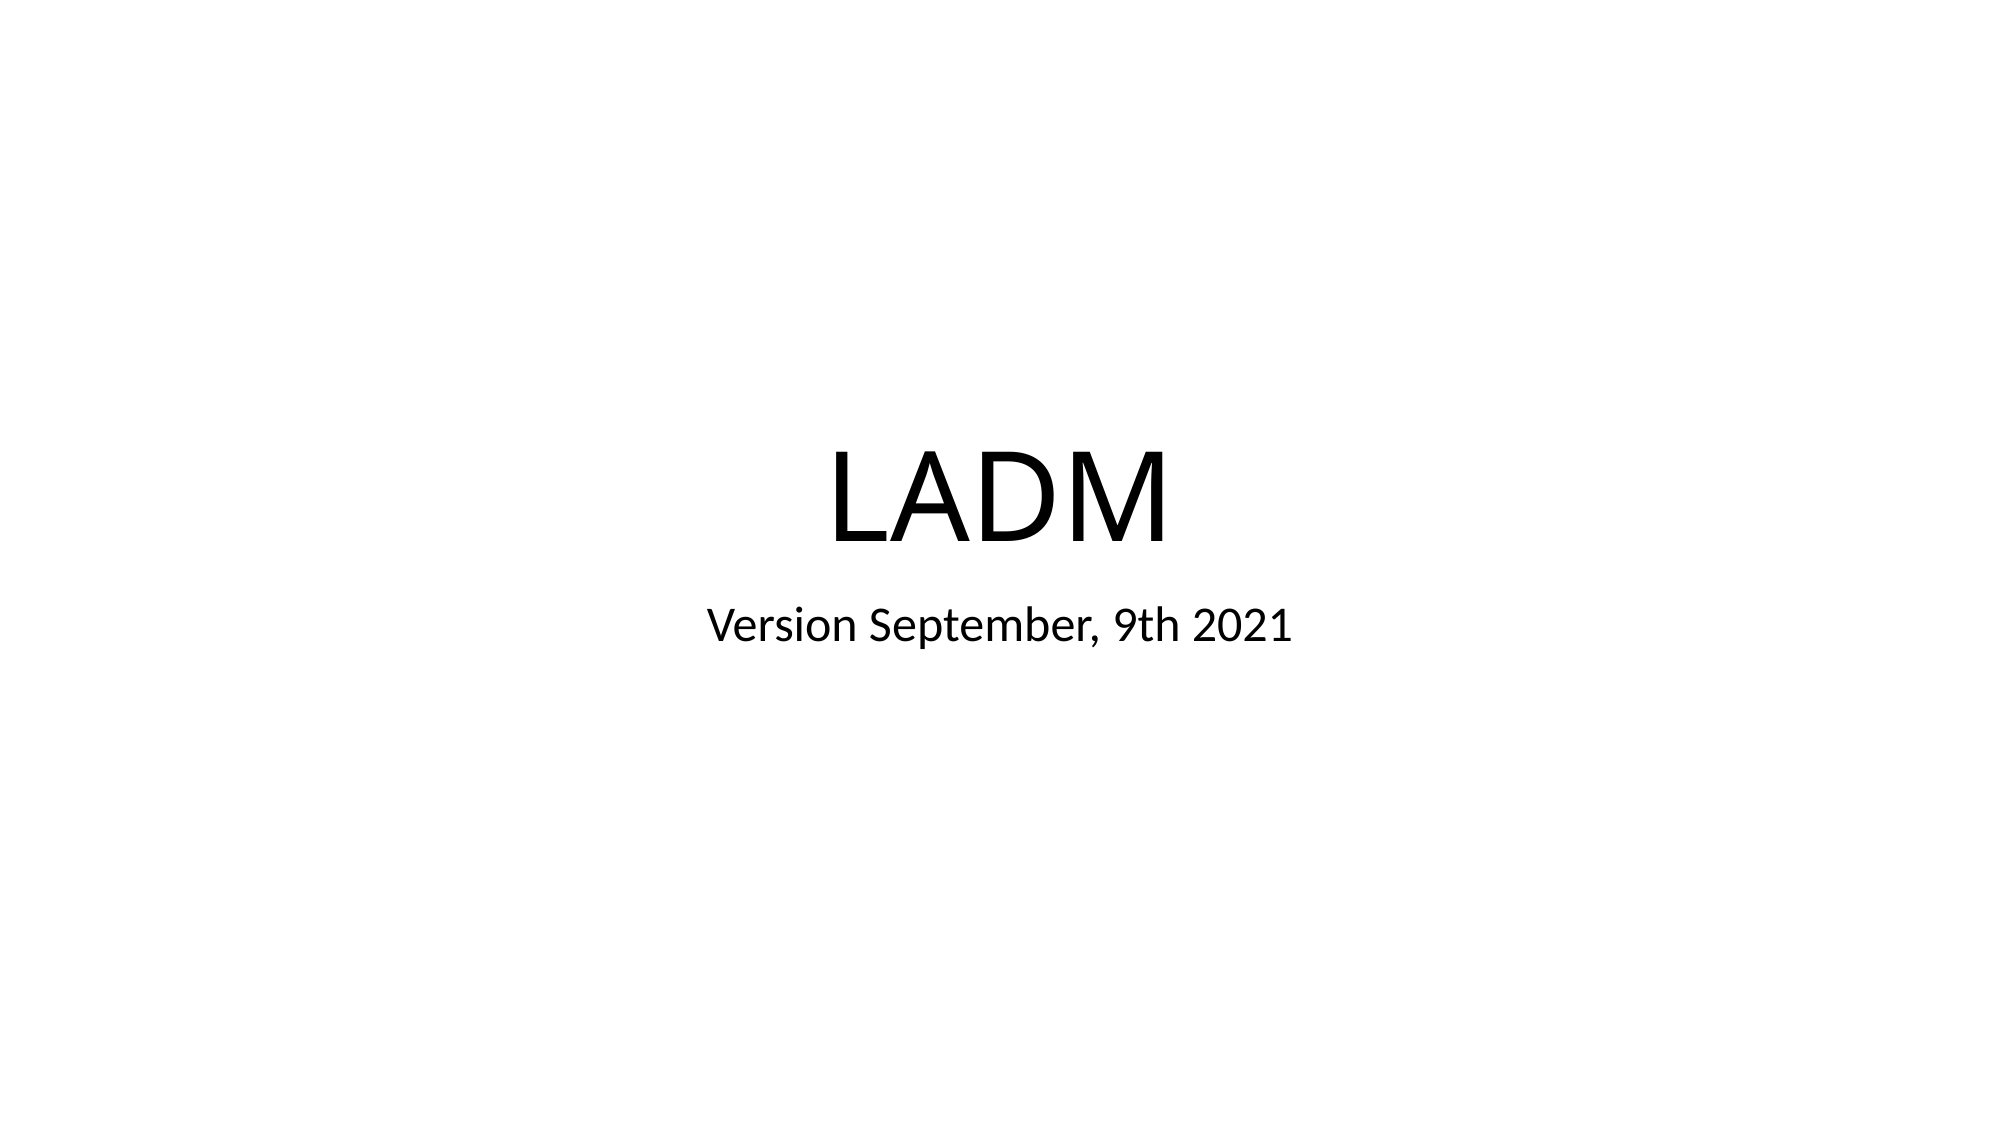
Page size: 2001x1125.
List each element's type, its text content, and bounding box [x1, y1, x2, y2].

title LADM [249, 184, 1750, 576]
subtitle Version September, 9th 2021 [249, 590, 1750, 863]
